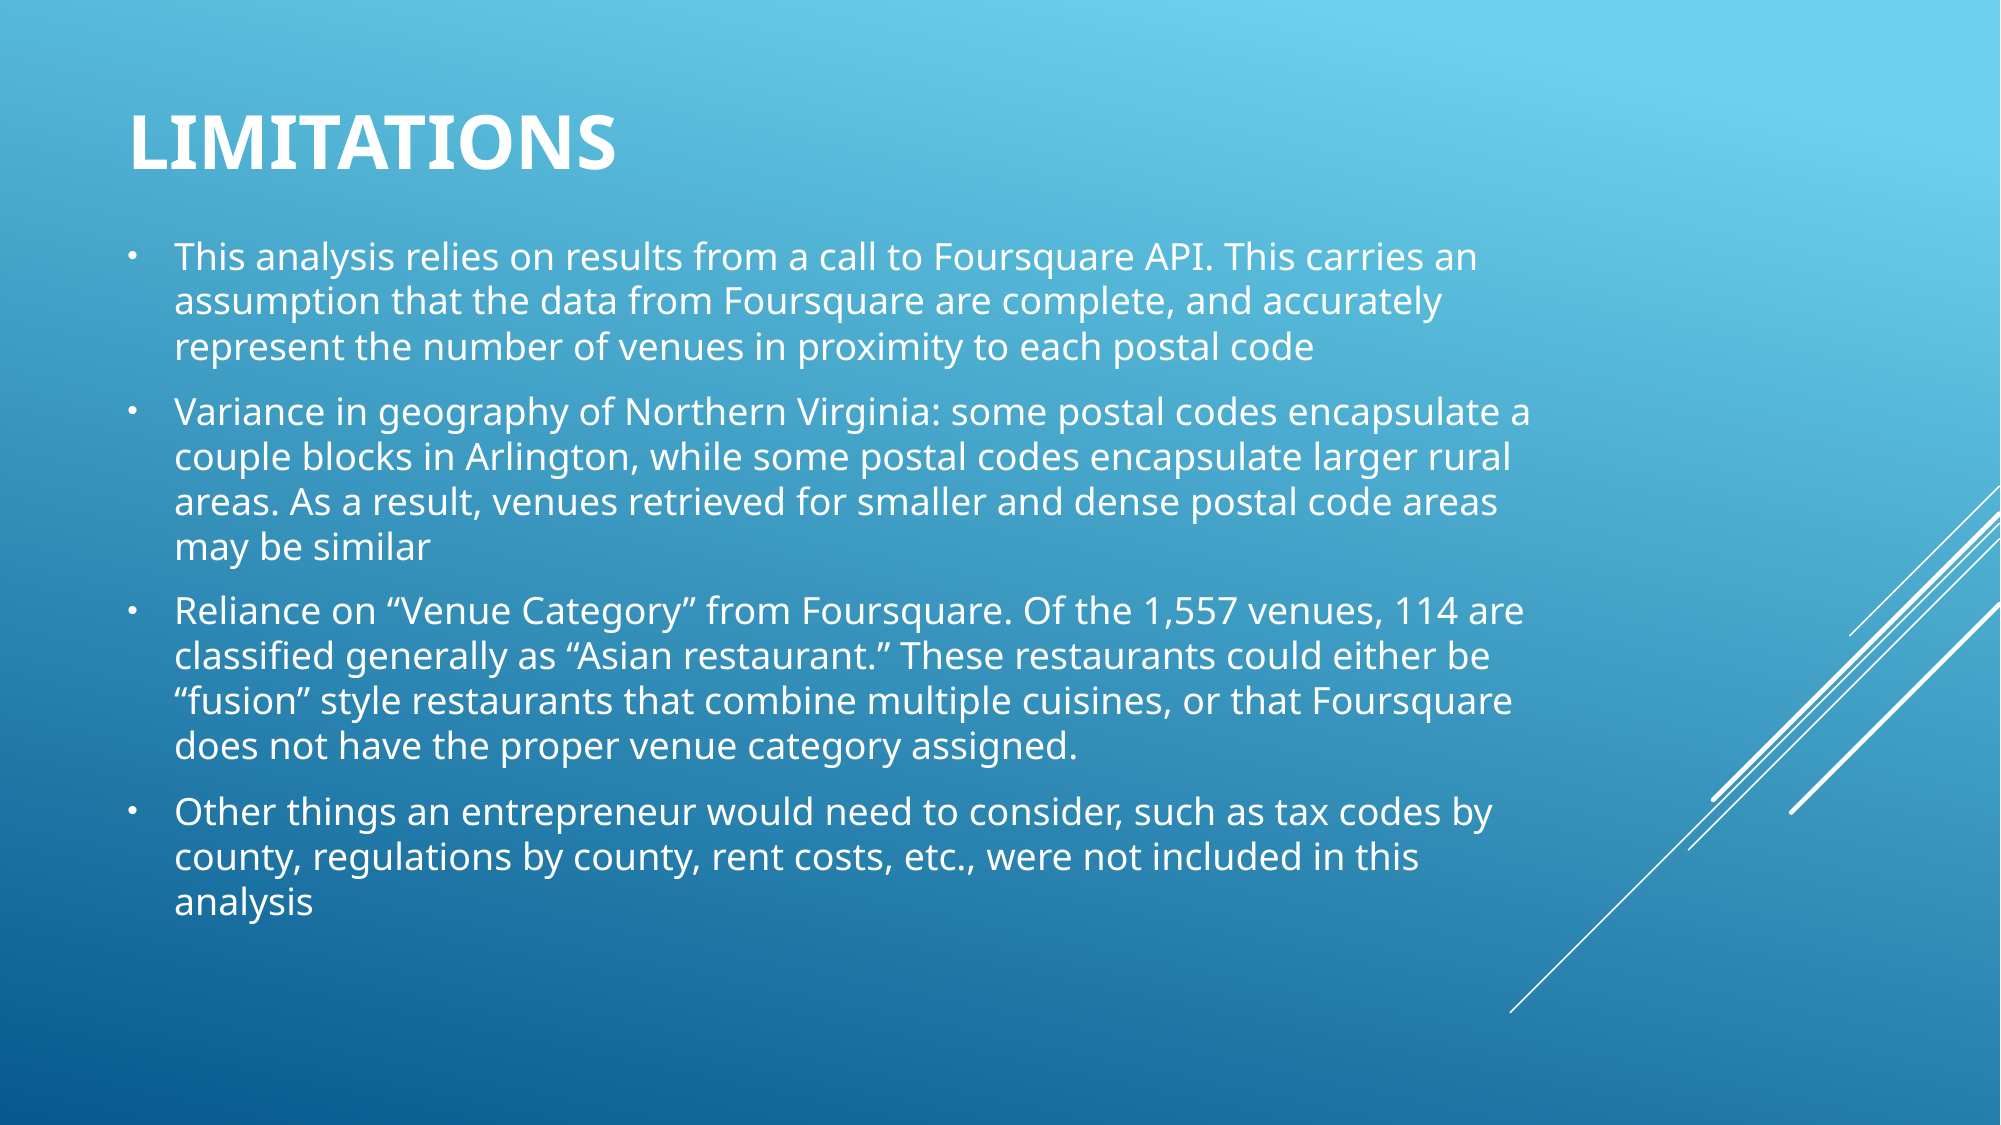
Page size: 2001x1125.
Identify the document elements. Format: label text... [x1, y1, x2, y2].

list This analysis relies on results from a call to Foursquare API. This carries an assumption that the data from Foursquare are complete, and accurately represent the number of venues in proximity to each postal code Variance in geography of Northern Virginia: some postal codes encapsulate a couple blocks in Arlington, while some postal codes encapsulate larger rural areas. As a result, venues retrieved for smaller and dense postal code areas may be similar Reliance on “Venue Category” from Foursquare. Of the 1,557 venues, 114 are classified generally as “Asian restaurant.” These restaurants could either be “fusion” style restaurants that combine multiple cuisines, or that Foursquare does not have the proper venue category assigned. Other things an entrepreneur would need to consider, such as tax codes by county, regulations by county, rent costs, etc., were not included in this analysis [112, 224, 1565, 921]
title Limitations [112, 65, 1513, 192]
